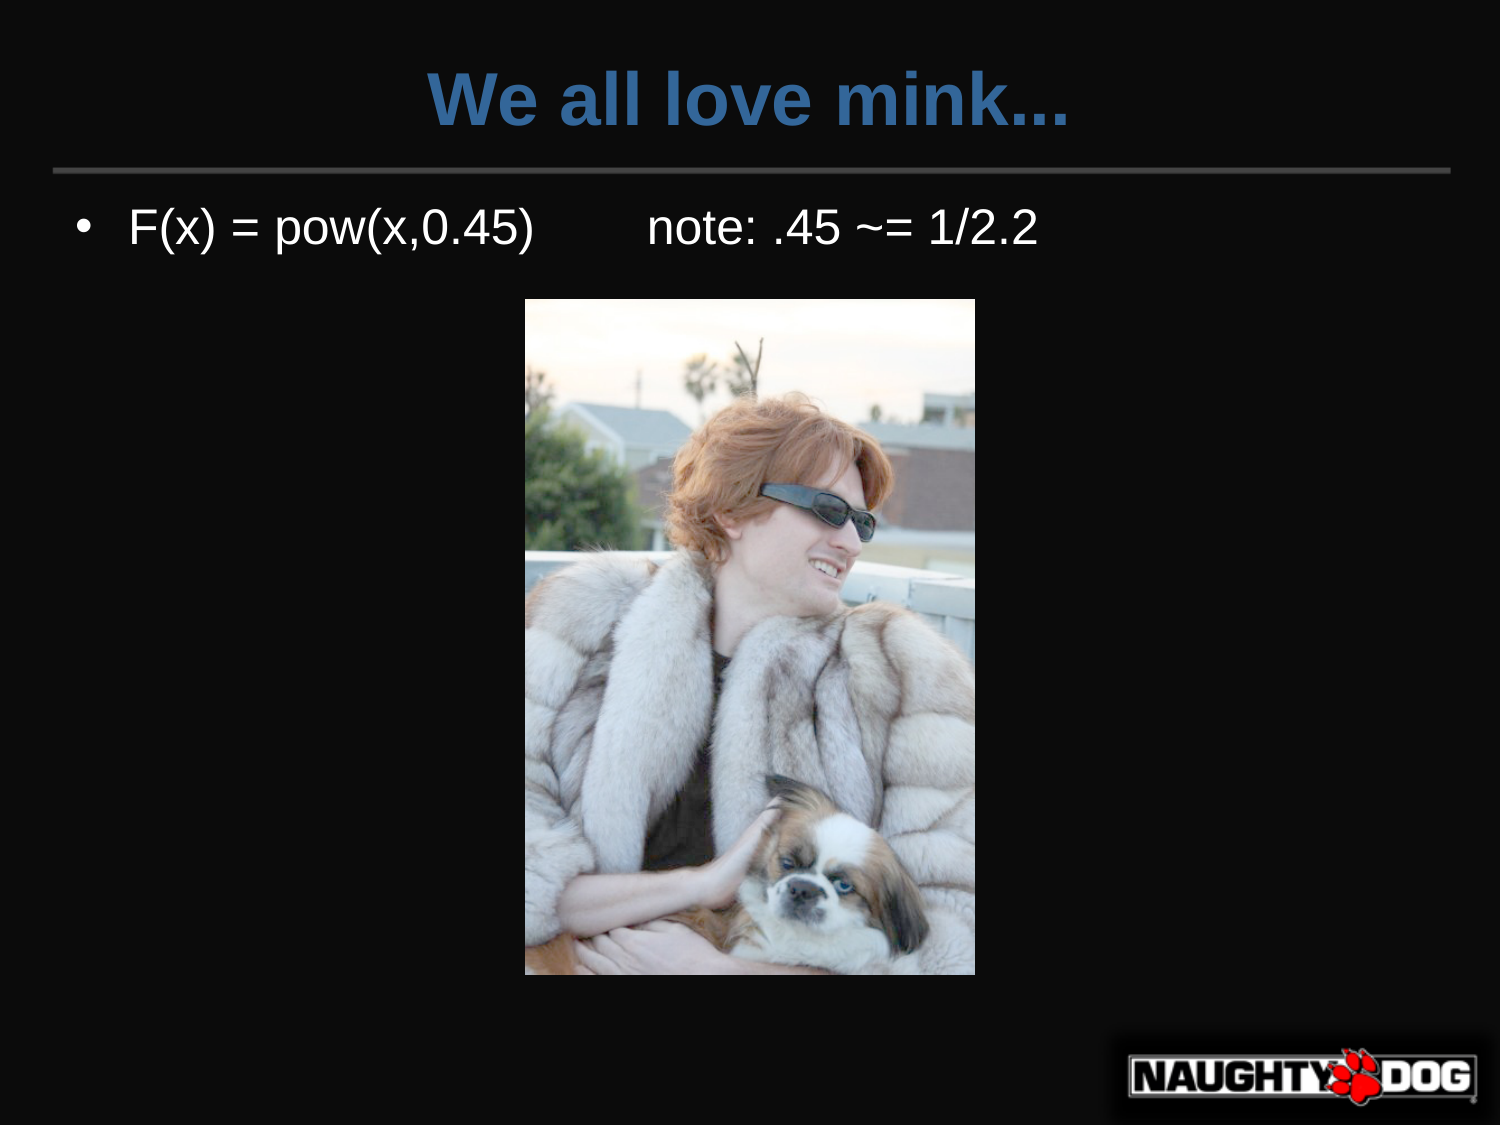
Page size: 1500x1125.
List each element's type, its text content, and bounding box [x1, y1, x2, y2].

text_box We all love mink... [74, 32, 1425, 168]
picture [0, 0, 1500, 1125]
text_box F(x) = pow(x,0.45) note: .45 ~= 1/2.2‏ [74, 200, 1425, 991]
